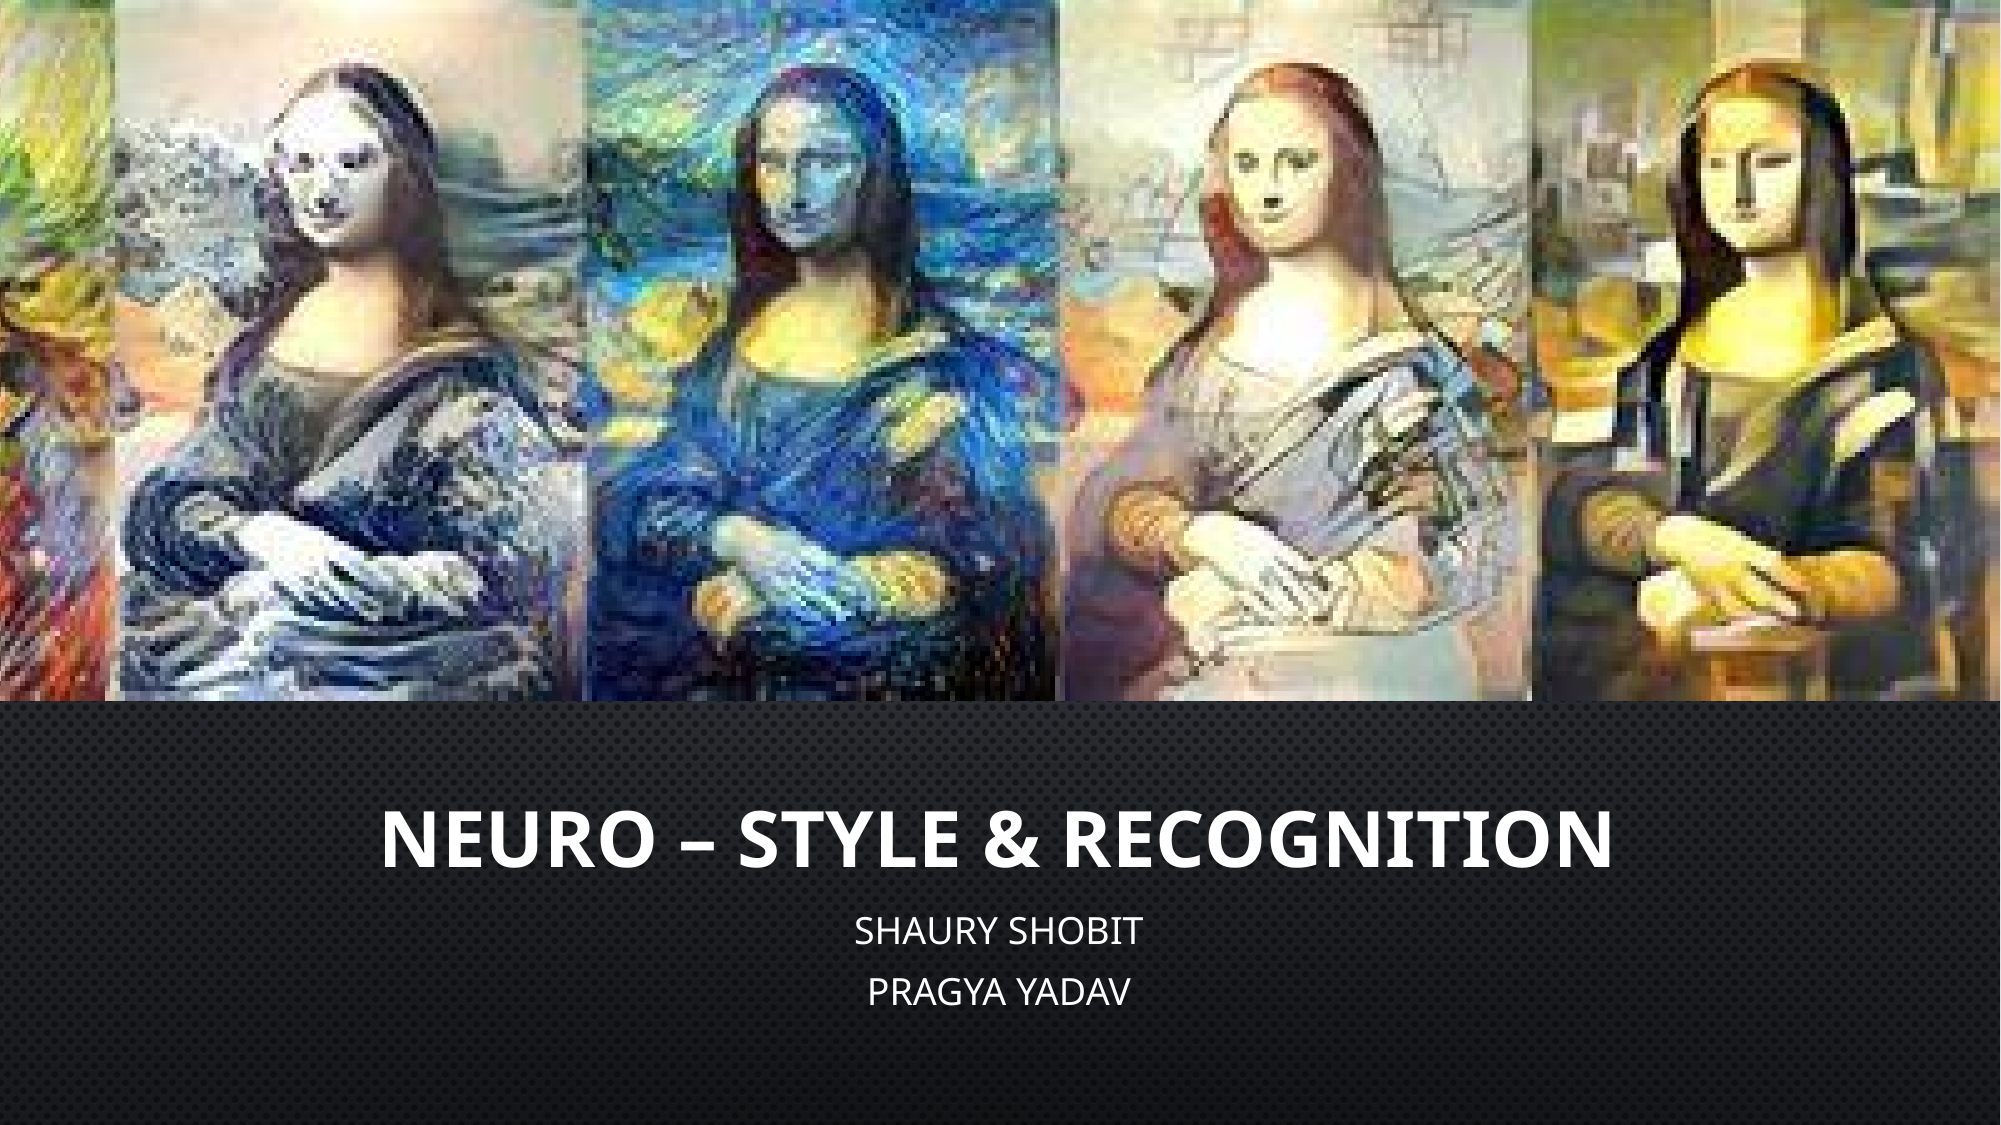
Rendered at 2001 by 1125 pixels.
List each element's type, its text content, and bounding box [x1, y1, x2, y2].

title NeuRo – Style & Recognition [287, 715, 1711, 891]
picture [0, 0, 2000, 702]
subtitle Shaury Shobit Pragya Yadav [287, 904, 1711, 1024]
